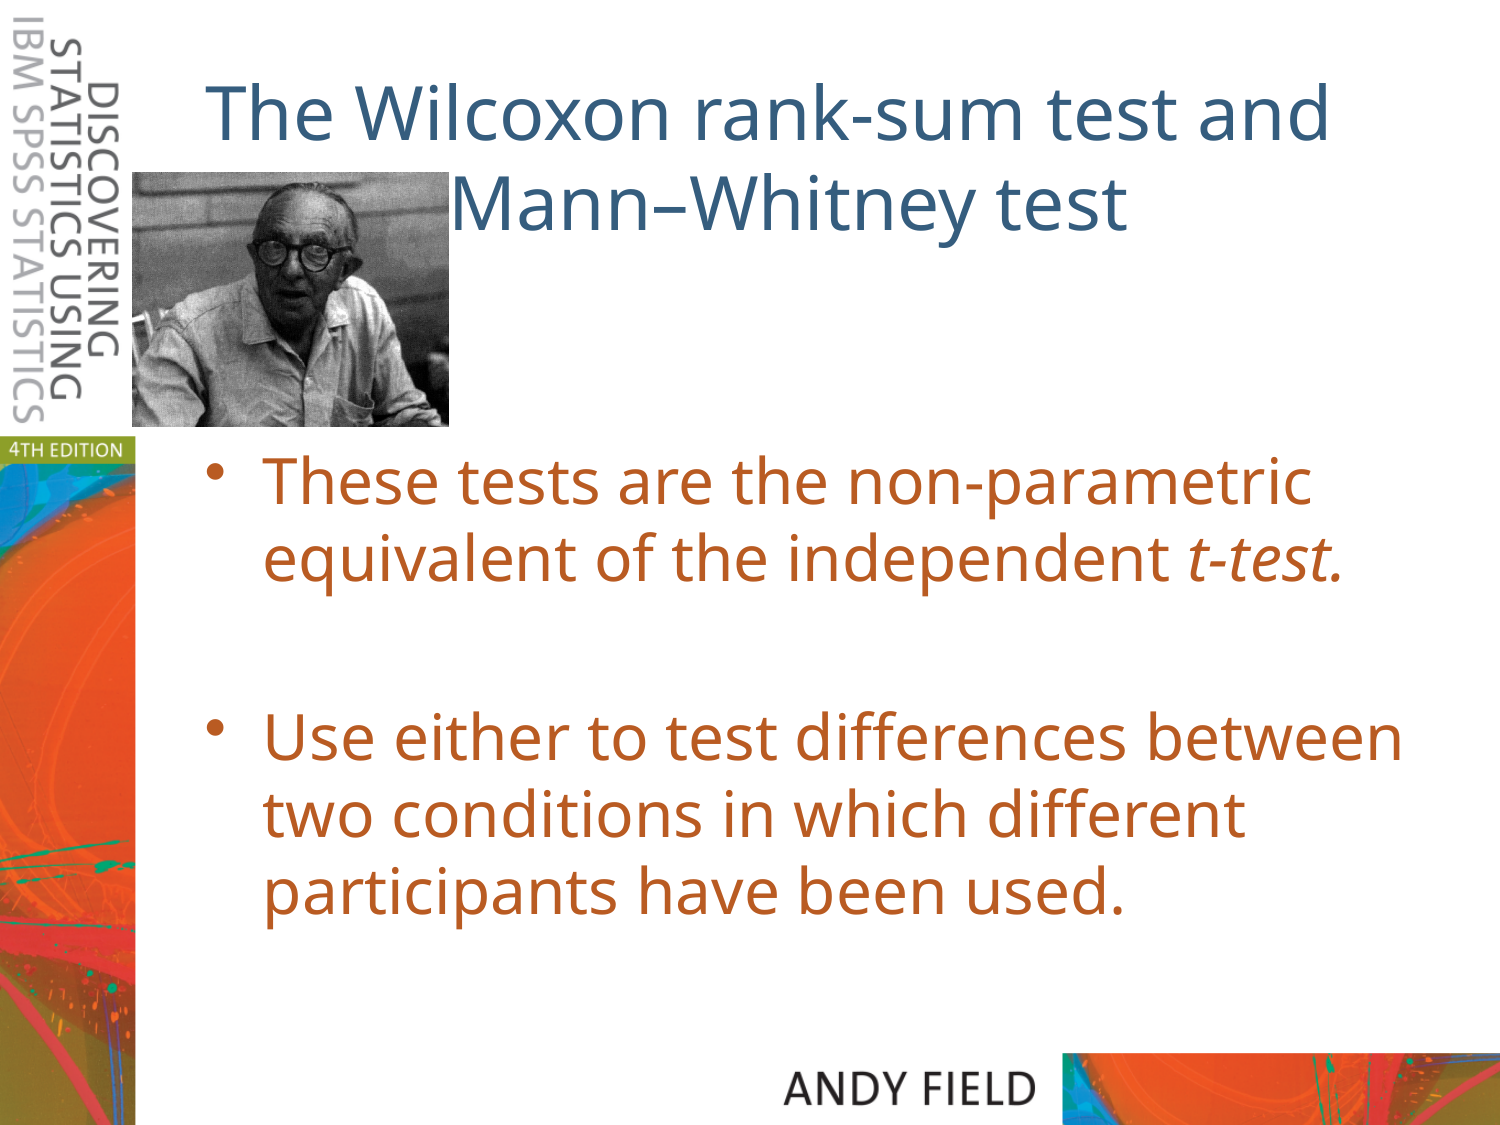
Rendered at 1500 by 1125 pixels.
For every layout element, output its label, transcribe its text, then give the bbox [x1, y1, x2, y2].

list These tests are the non-parametric equivalent of the independent t-test. Use either to test differences between two conditions in which different participants have been used. [189, 254, 1425, 997]
title The Wilcoxon rank-sum test and Mann–Whitney test [152, 45, 1425, 254]
picture [131, 171, 449, 428]
